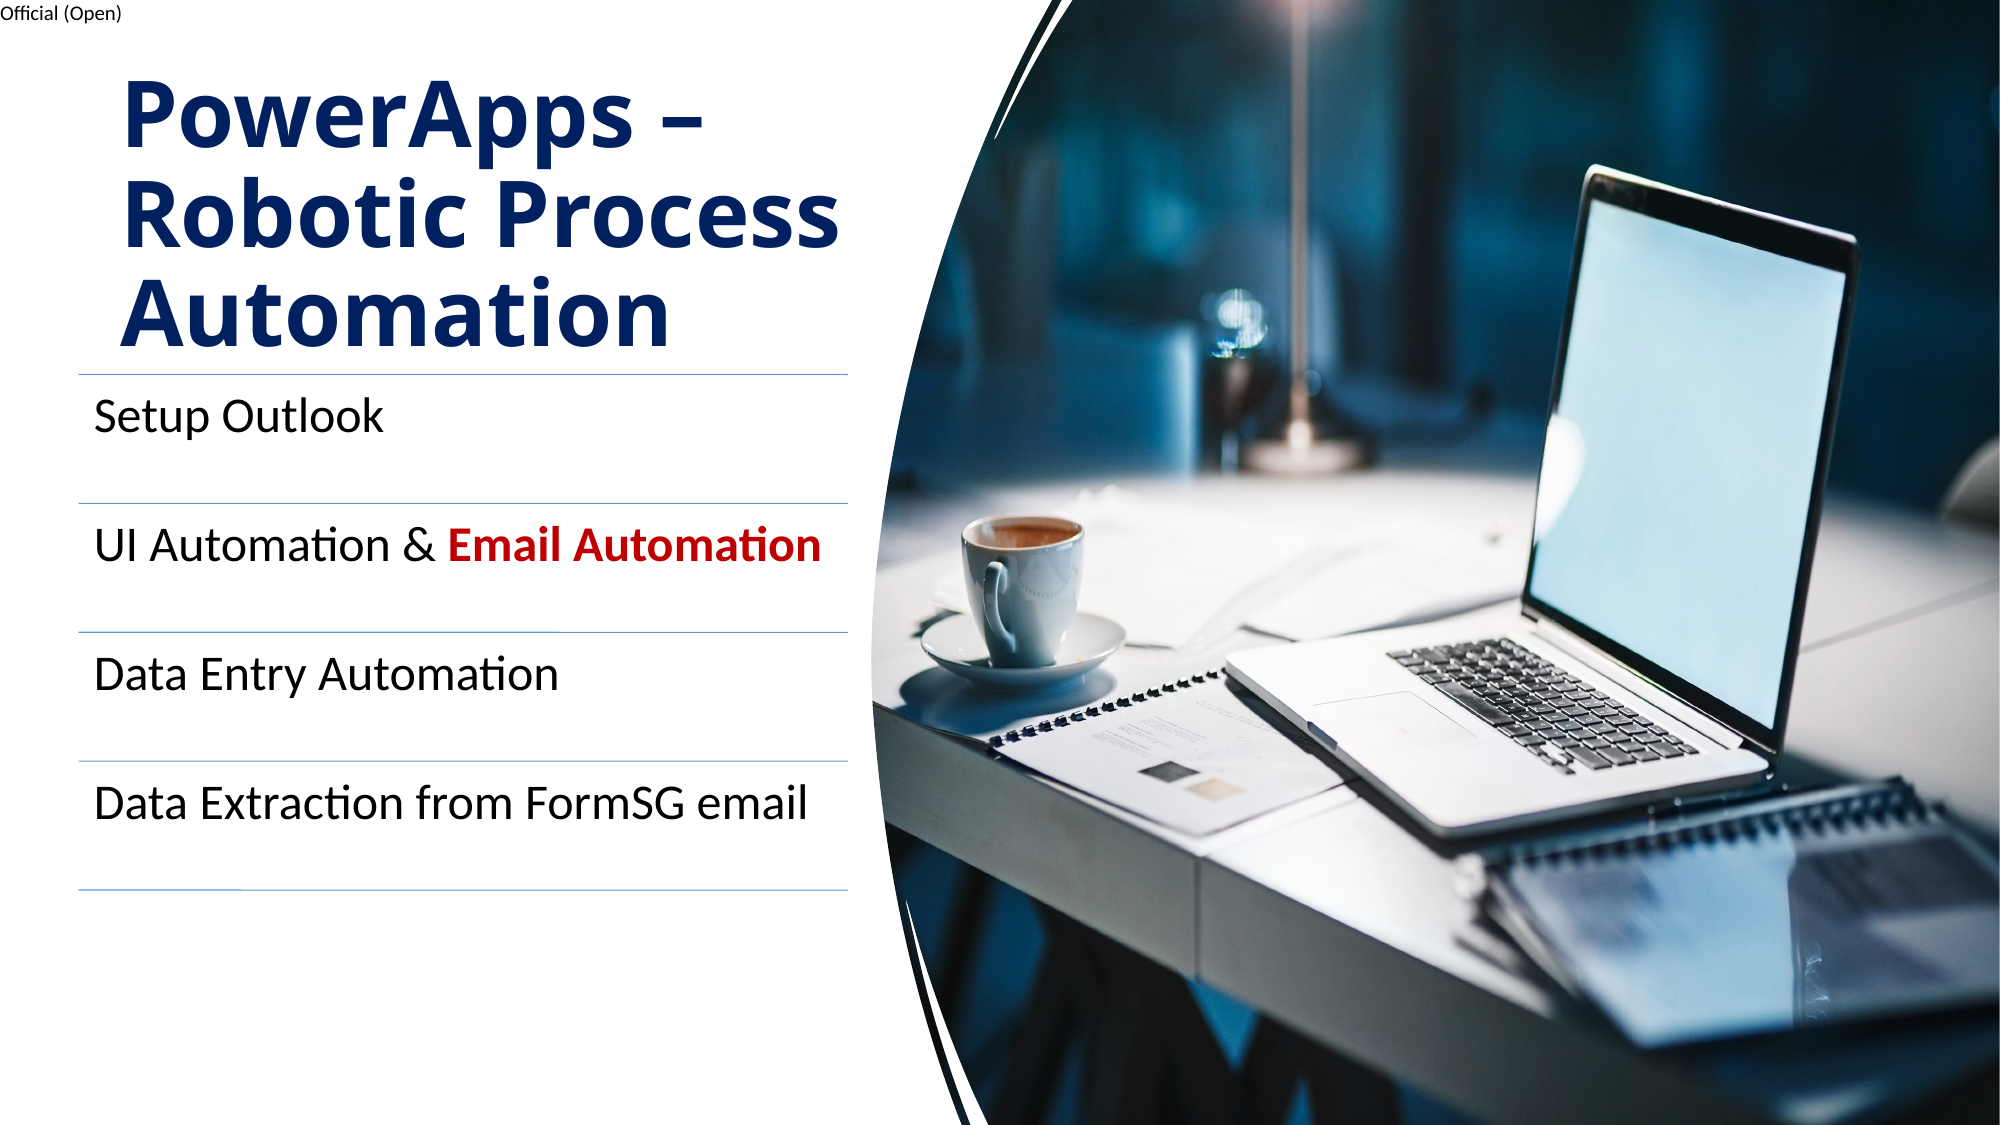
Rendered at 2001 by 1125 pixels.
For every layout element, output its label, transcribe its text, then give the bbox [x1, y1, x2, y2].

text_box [78, 374, 848, 1019]
picture [871, 0, 2000, 1125]
title PowerApps – Robotic Process Automation [105, 53, 871, 375]
picture [1996, 91, 2000, 104]
